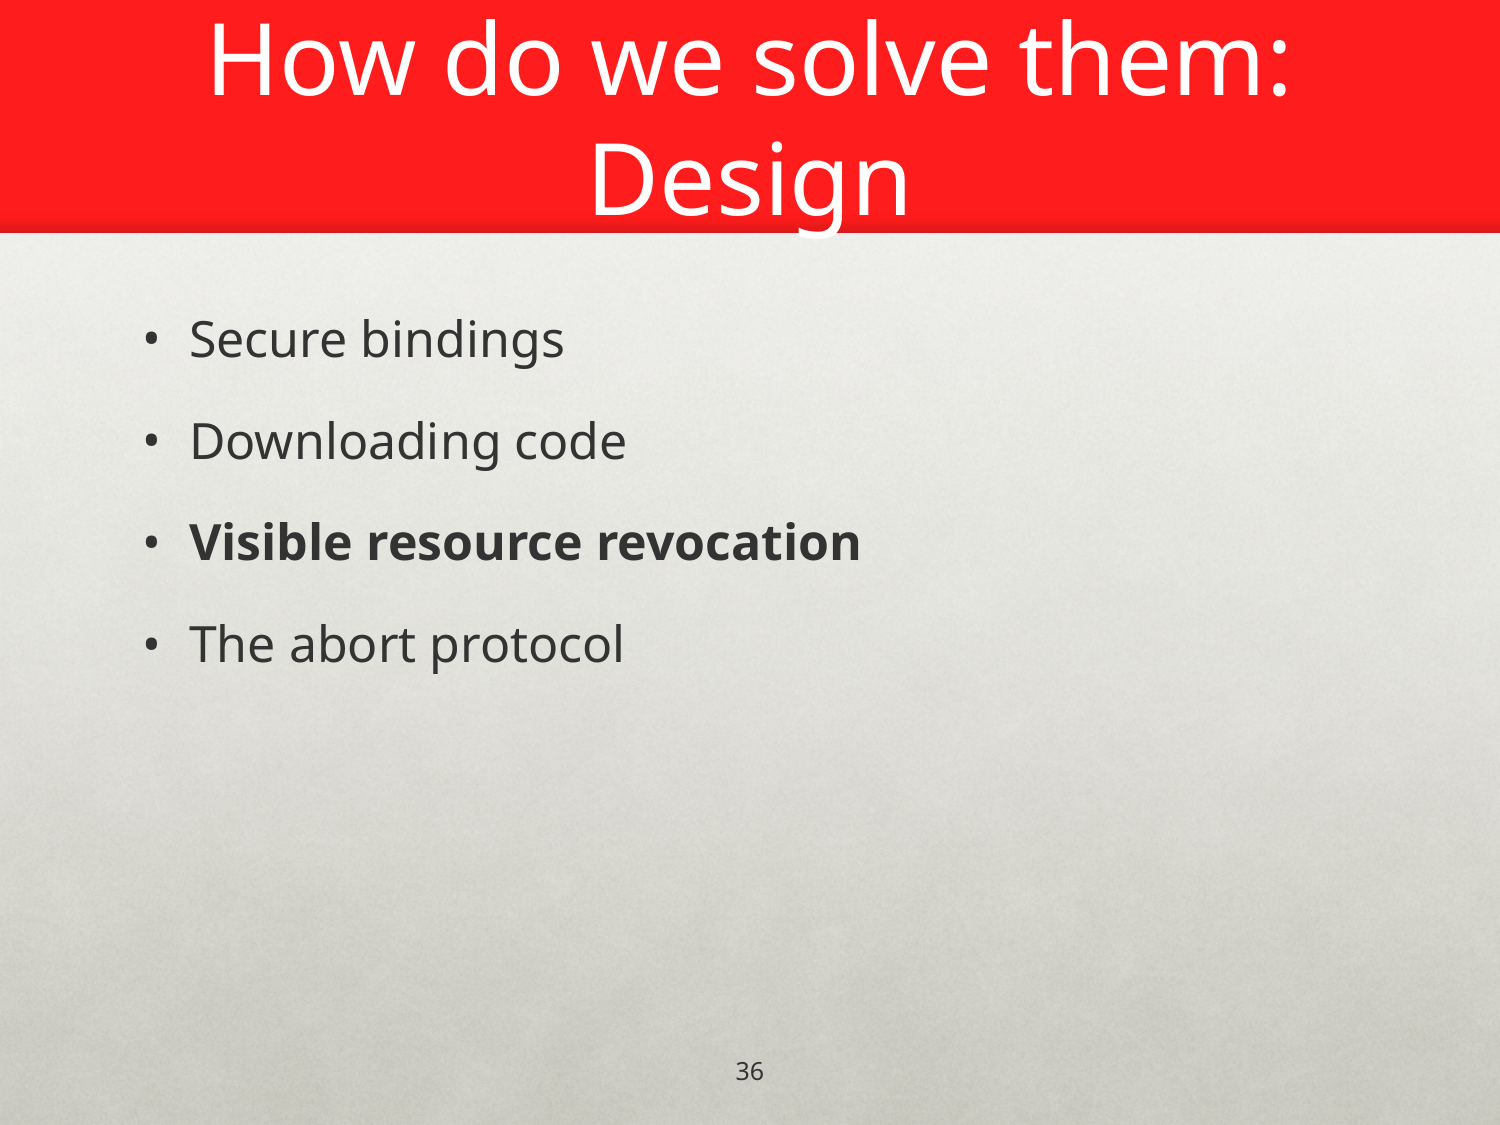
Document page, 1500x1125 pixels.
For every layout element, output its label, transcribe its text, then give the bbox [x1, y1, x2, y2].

list Secure bindings Downloading code Visible resource revocation The abort protocol [127, 299, 1372, 1005]
picture [0, 214, 1500, 1125]
slide_number 36 [699, 1042, 800, 1103]
title How do we solve them: Design [127, 10, 1372, 221]
